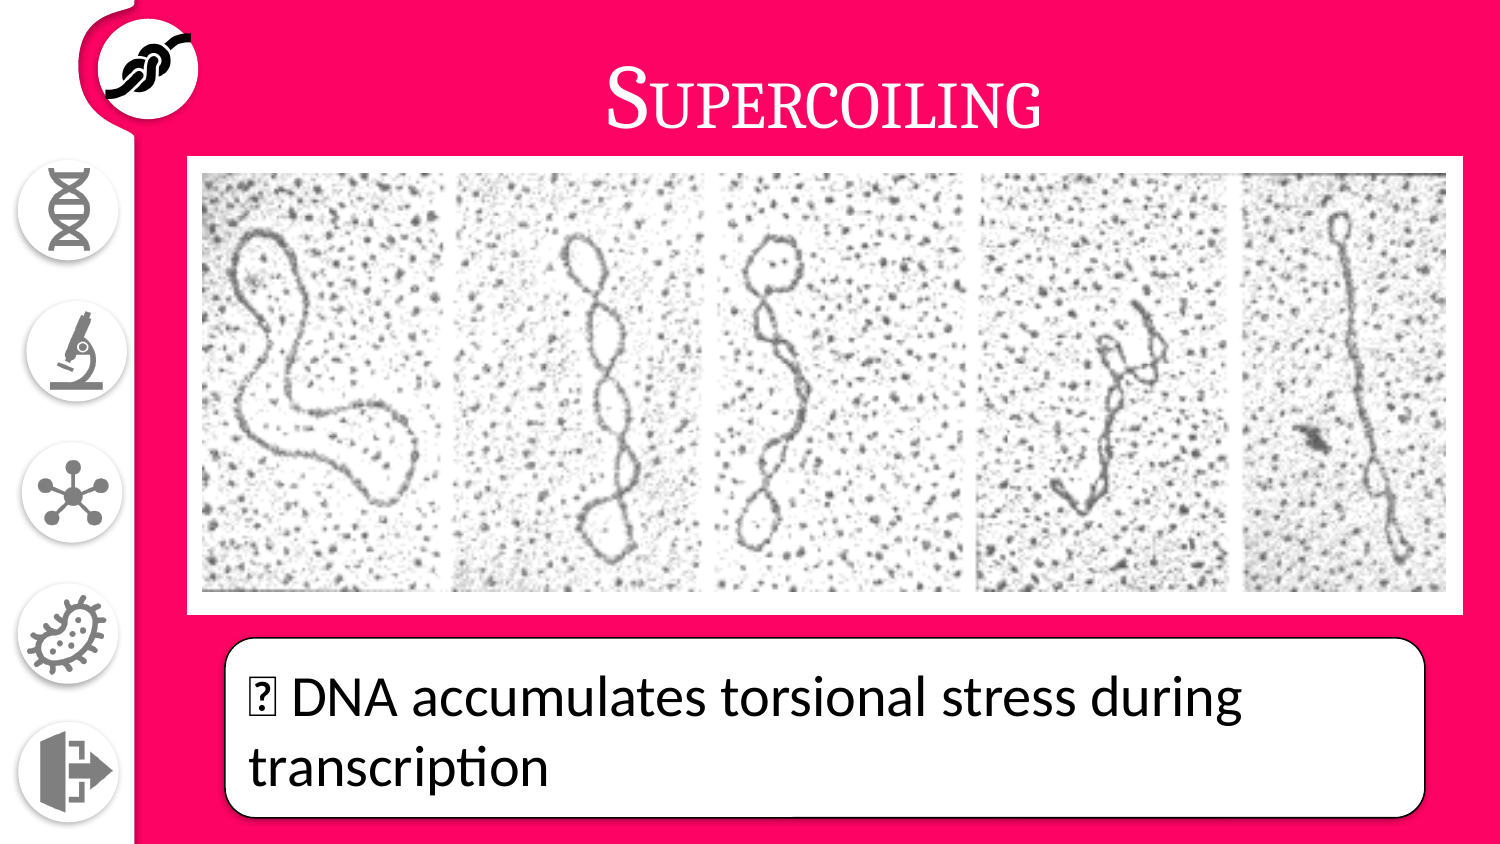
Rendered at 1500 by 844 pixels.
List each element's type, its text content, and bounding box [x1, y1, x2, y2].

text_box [97, 18, 199, 120]
text_box [0, 0, 136, 844]
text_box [17, 583, 119, 684]
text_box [26, 300, 128, 402]
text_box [17, 159, 119, 261]
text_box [21, 441, 123, 543]
text_box 🧪 DNA accumulates torsional stress during transcription [224, 637, 1426, 819]
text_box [17, 721, 121, 823]
picture [187, 155, 1463, 615]
text_box SUPERCOILING [592, 29, 1057, 154]
